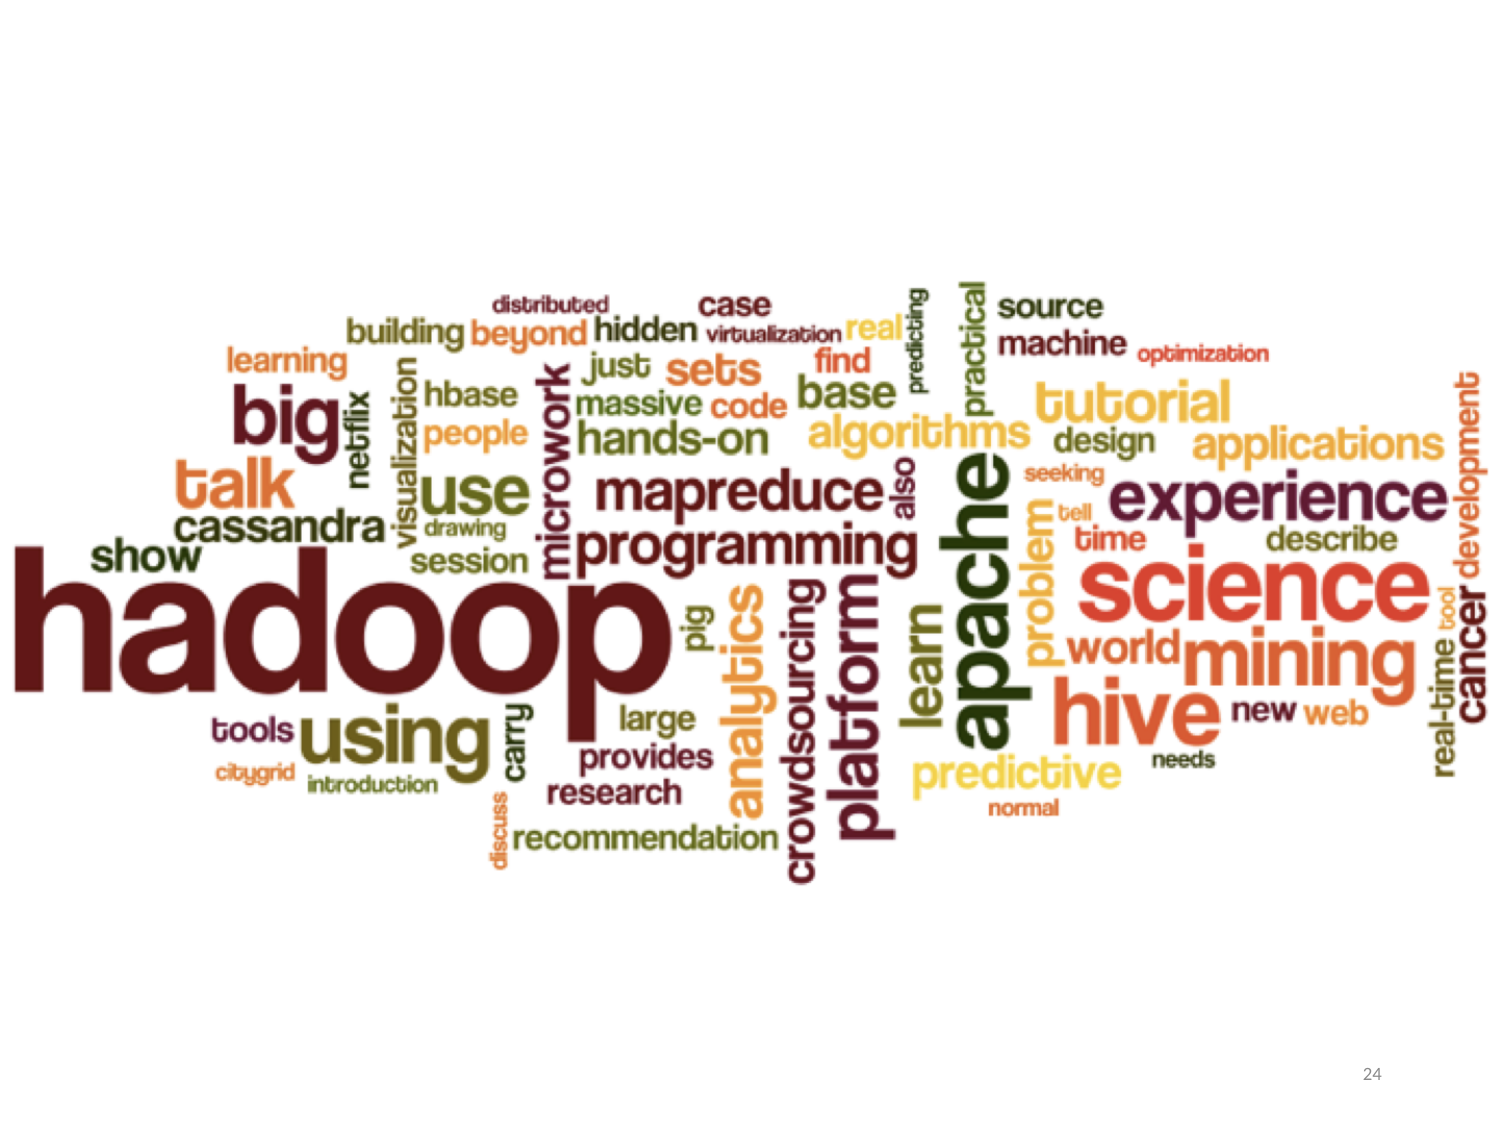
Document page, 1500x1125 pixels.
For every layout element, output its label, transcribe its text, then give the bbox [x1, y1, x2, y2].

picture [0, 191, 1500, 933]
slide_number 24 [1059, 1042, 1397, 1103]
